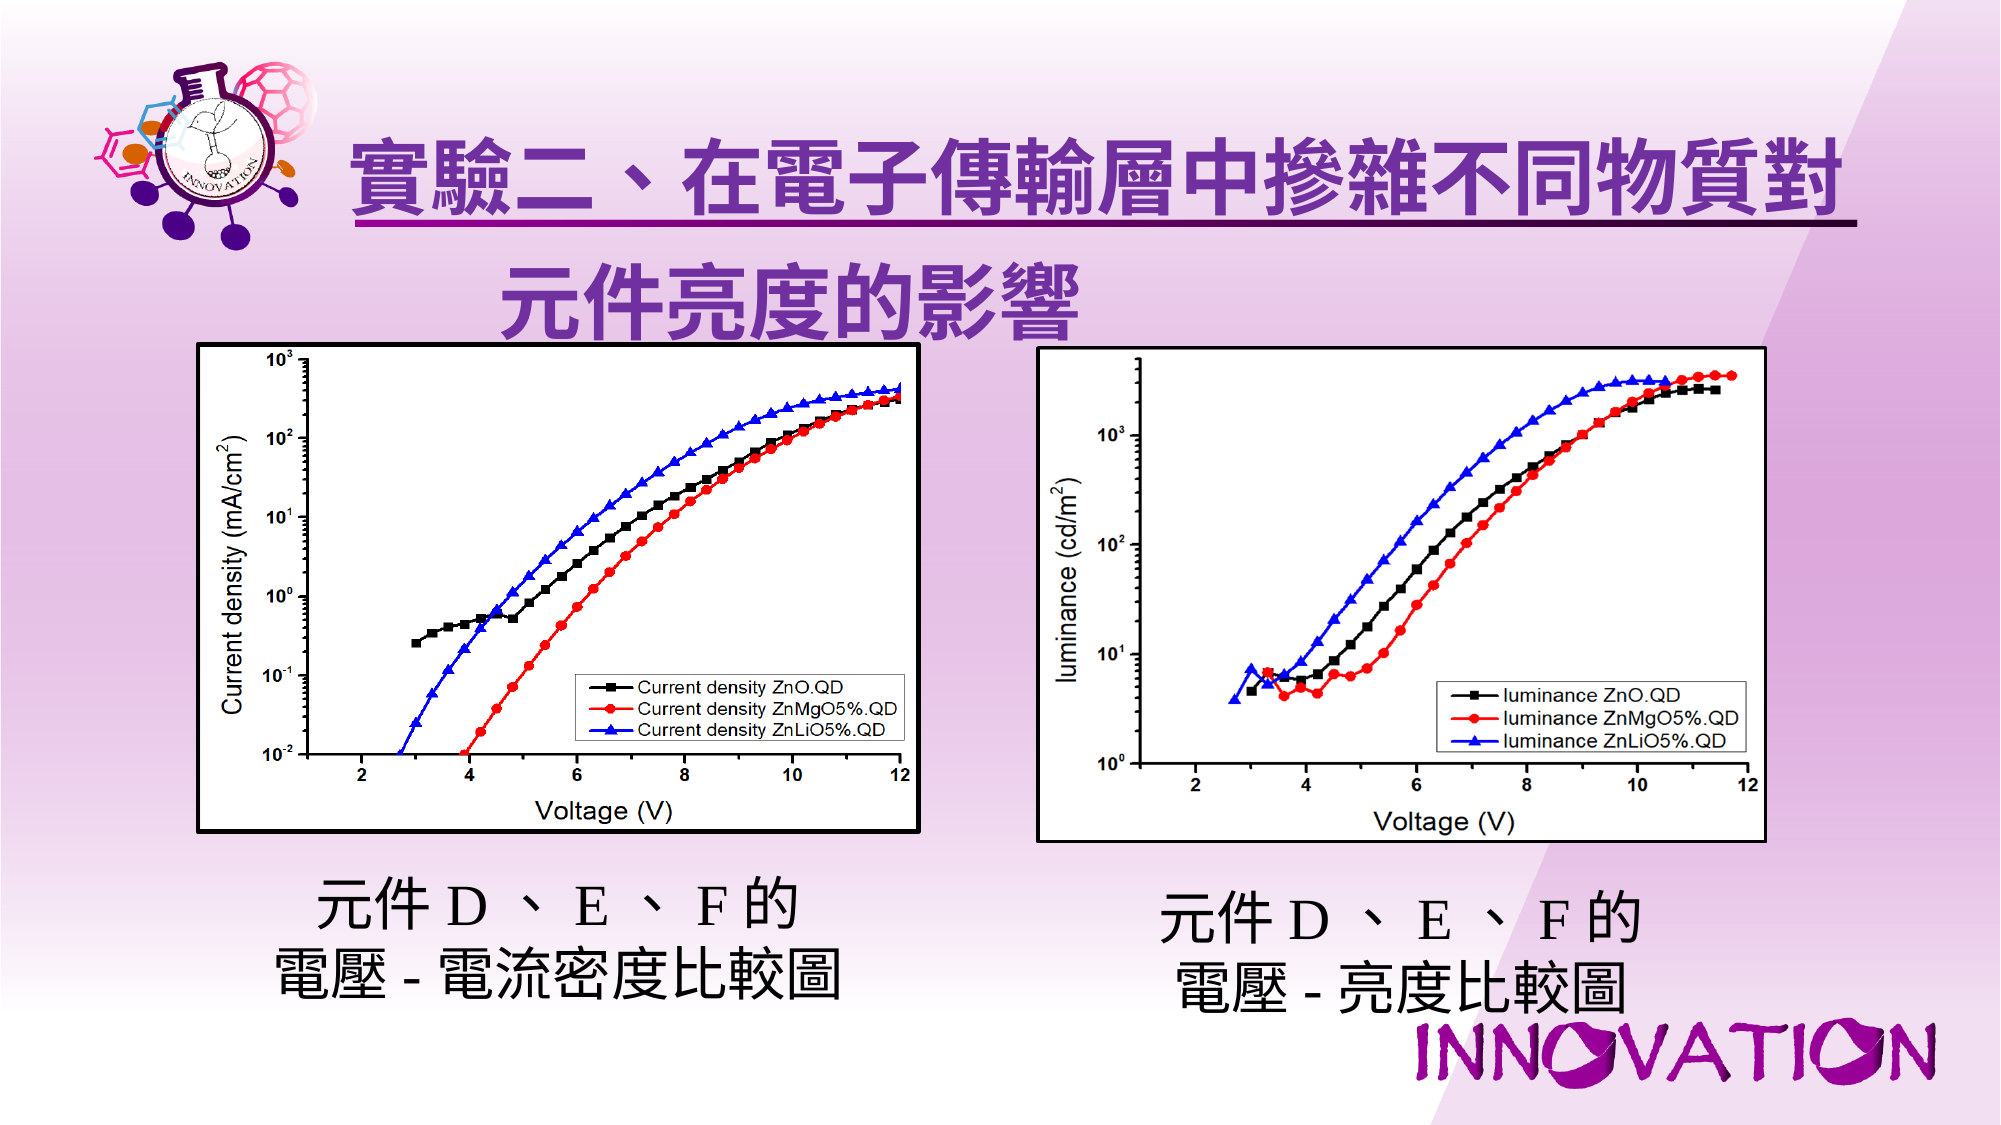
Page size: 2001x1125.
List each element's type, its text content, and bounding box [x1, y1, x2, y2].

picture [0, 0, 2001, 1125]
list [200, 346, 917, 830]
text_box 元件D、E、F的 電壓-亮度比較圖 [901, 873, 1902, 1029]
text_box 元件D、E、F的 電壓-電流密度比較圖 [58, 860, 1059, 1015]
title 實驗二、在電子傳輸層中摻雜不同物質對 元件亮度的影響 [332, 181, 1877, 370]
